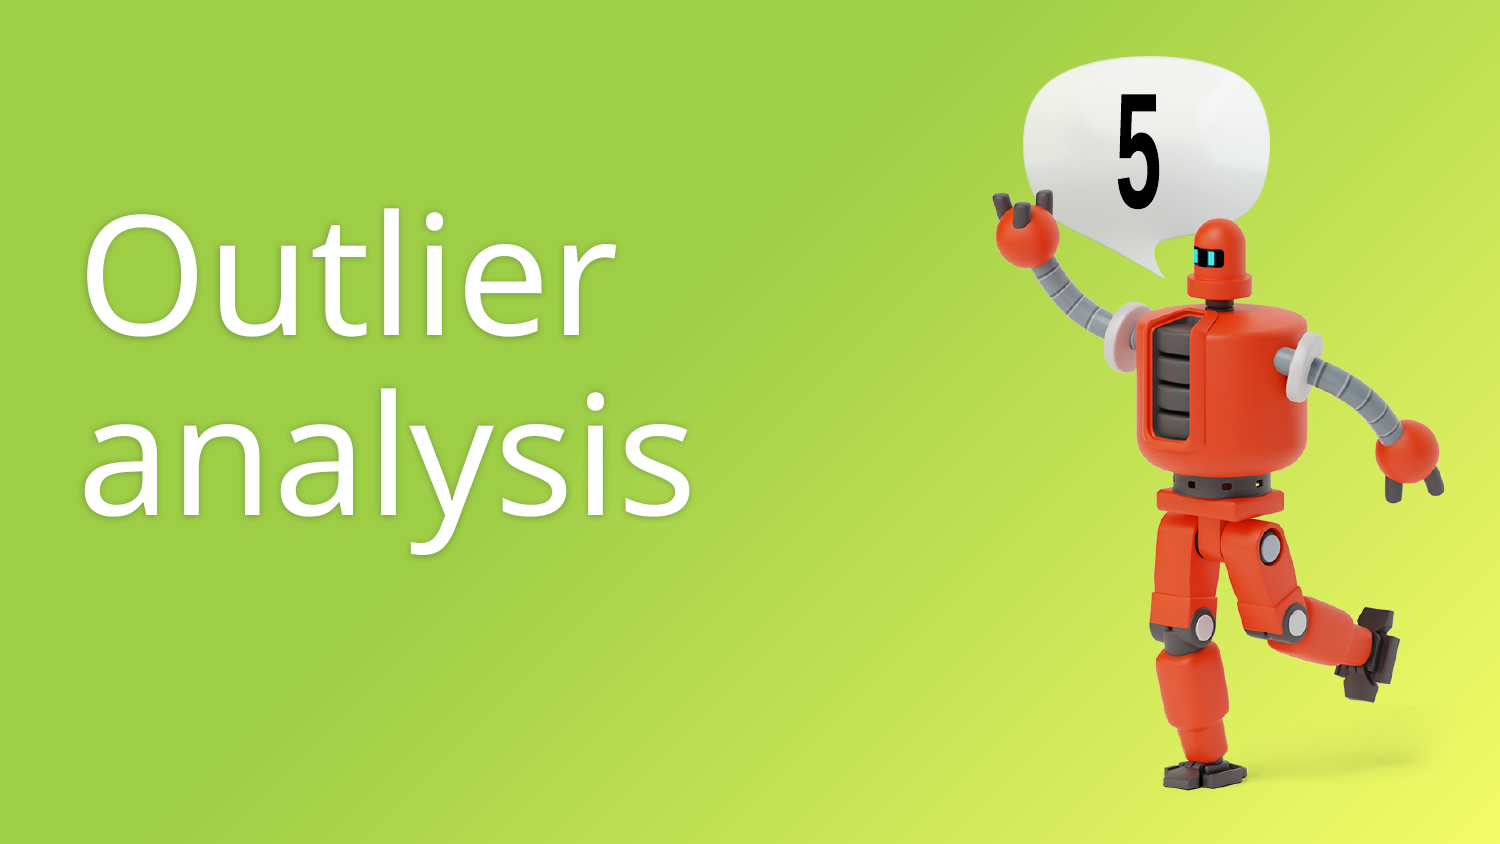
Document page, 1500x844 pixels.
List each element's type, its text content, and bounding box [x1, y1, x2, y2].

title Outlier analysis [77, 410, 986, 552]
picture [991, 56, 1453, 805]
